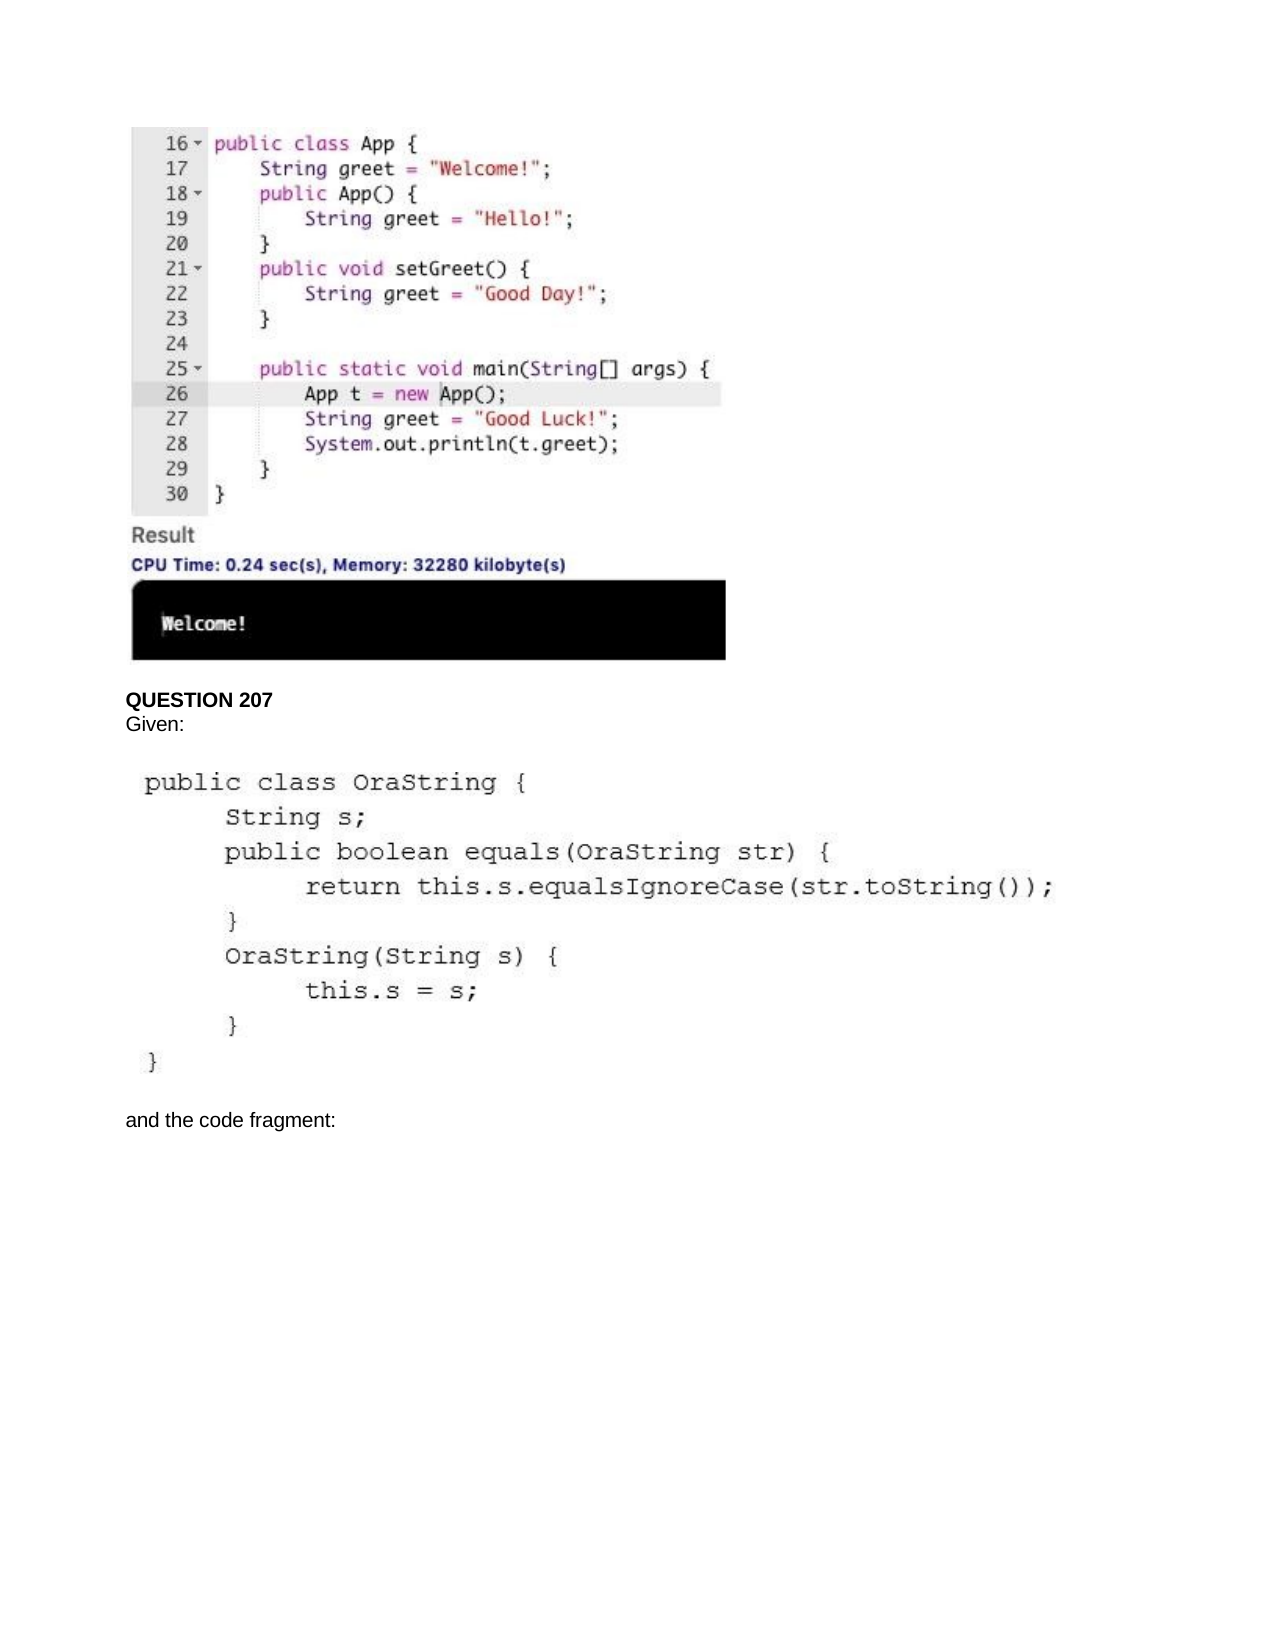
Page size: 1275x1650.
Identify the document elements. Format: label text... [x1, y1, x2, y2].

text_box [127, 127, 726, 665]
text_box and the code fragment: [123, 1104, 342, 1132]
text_box [139, 772, 1056, 1074]
text_box QUESTION 207 Given: [123, 685, 277, 736]
